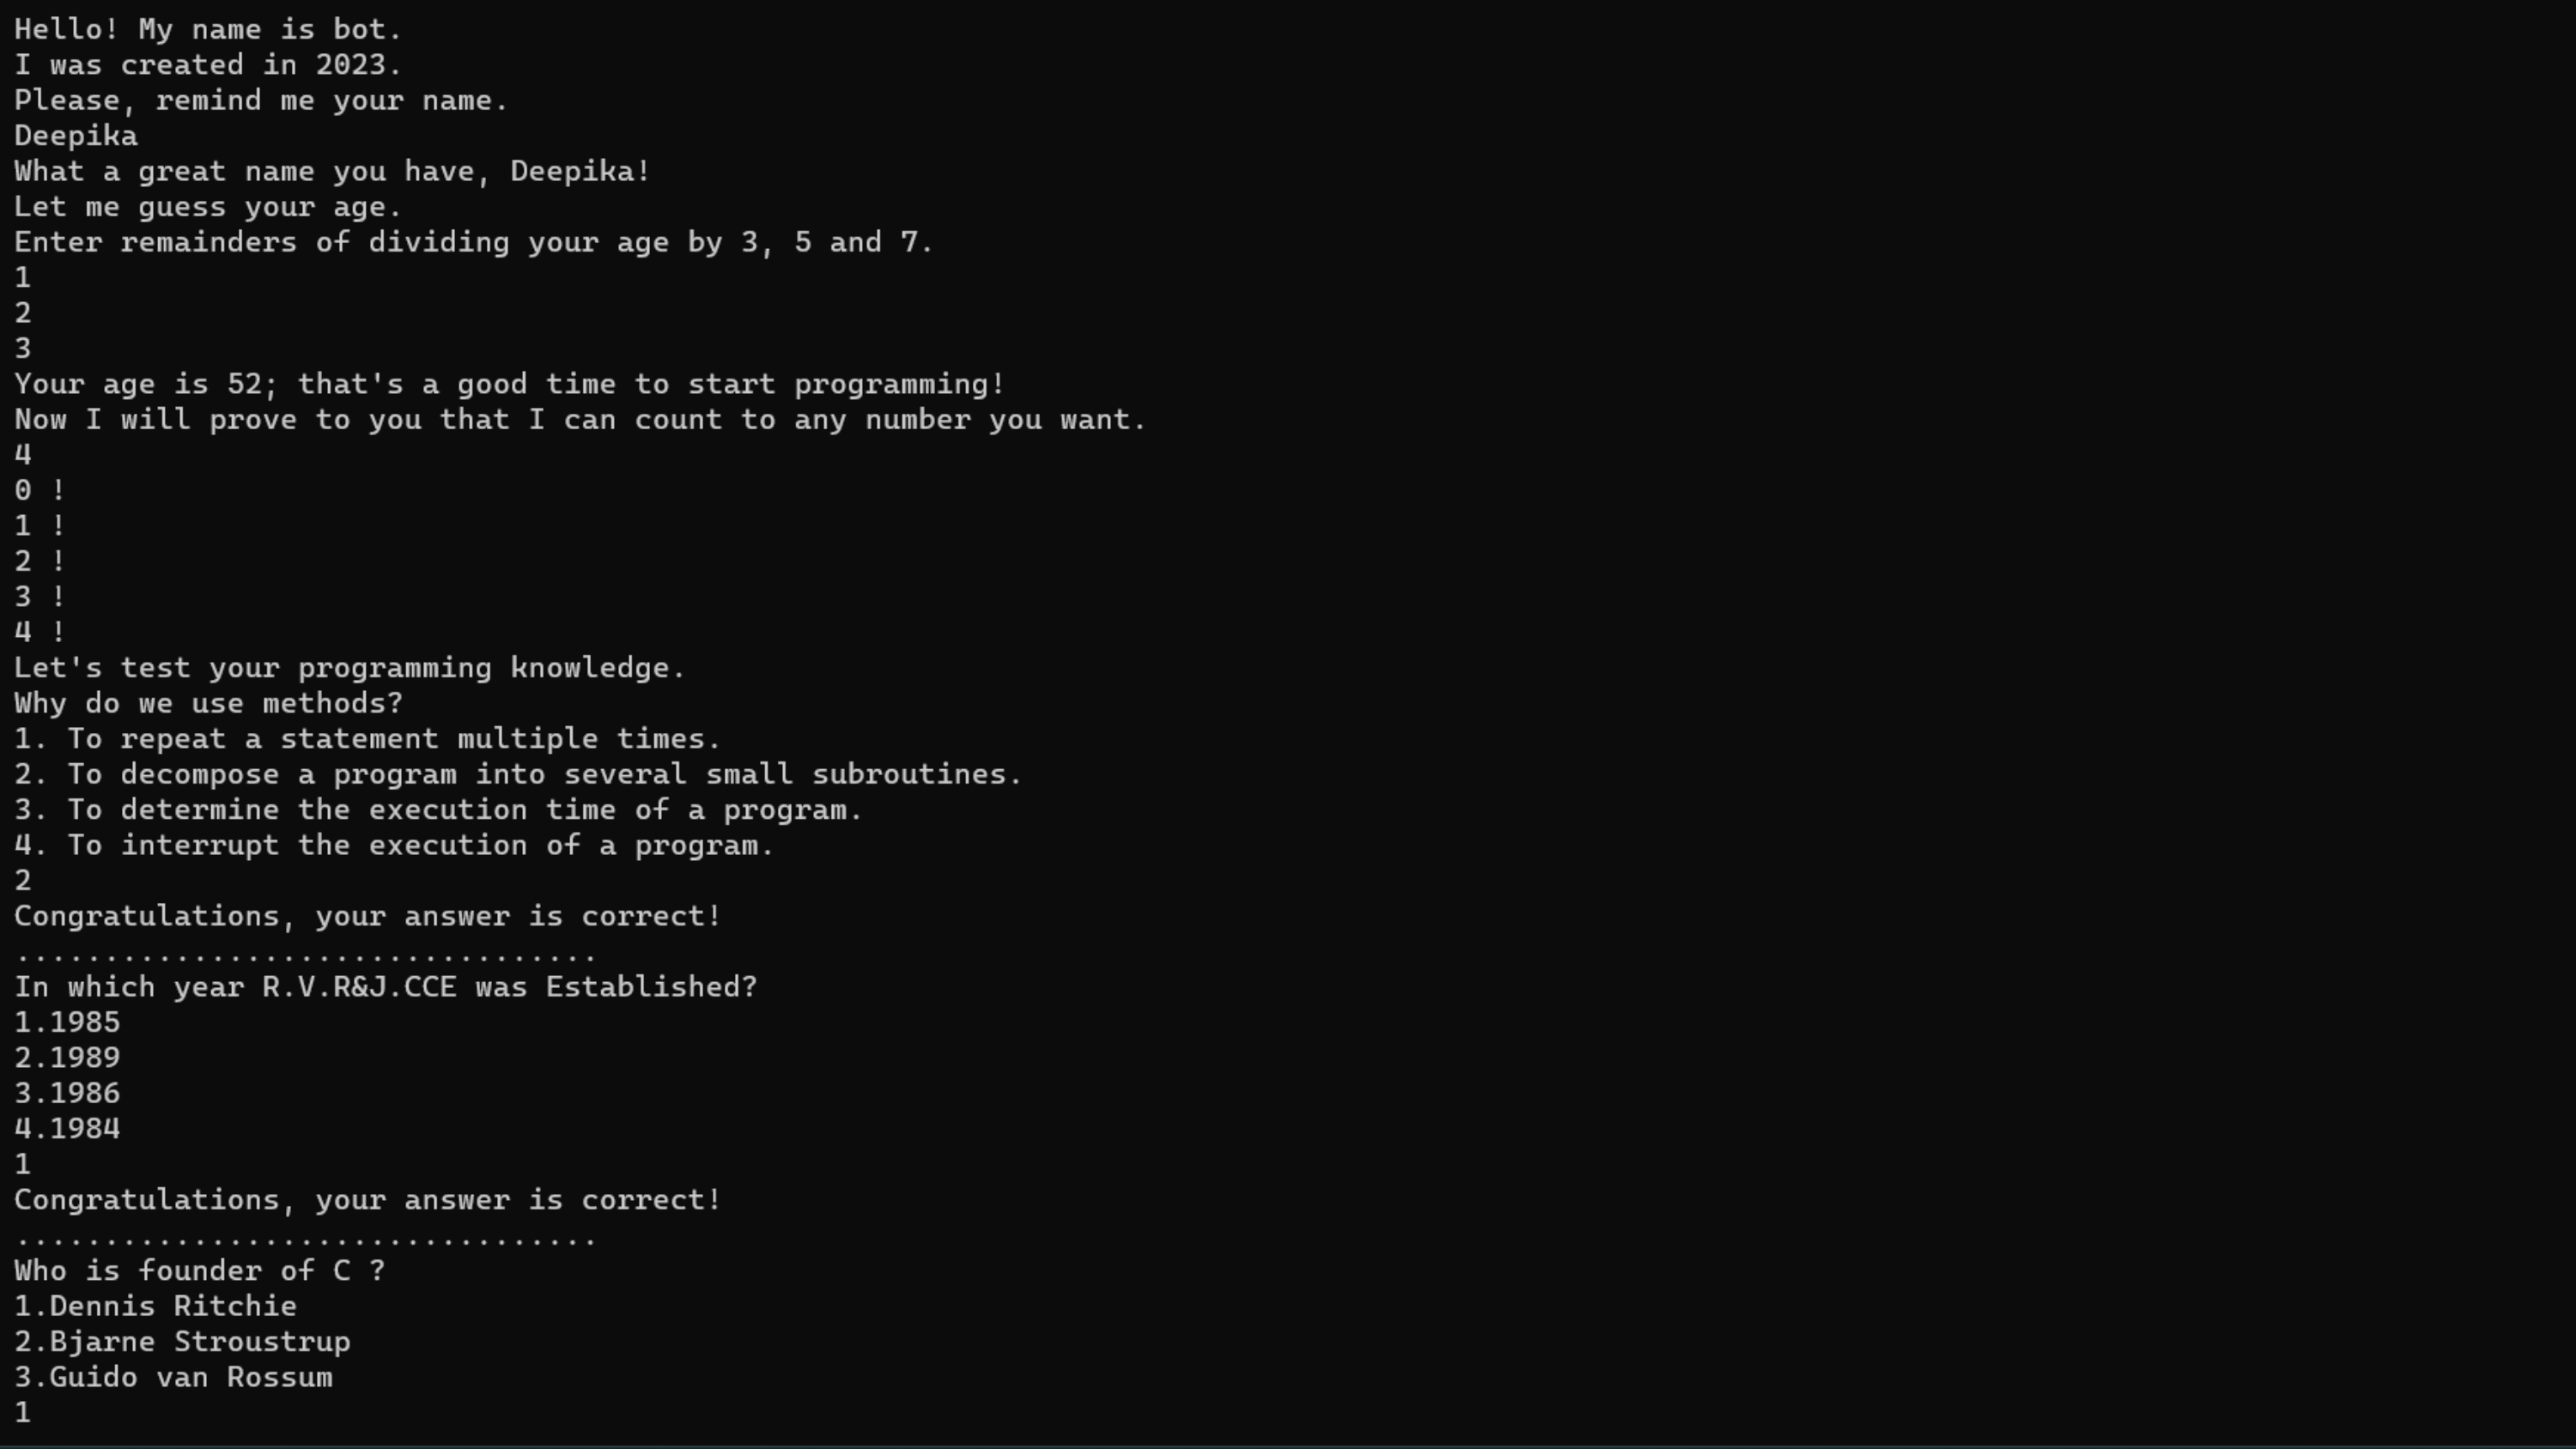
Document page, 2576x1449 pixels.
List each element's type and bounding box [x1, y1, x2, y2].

text_box [0, 0, 2576, 1449]
